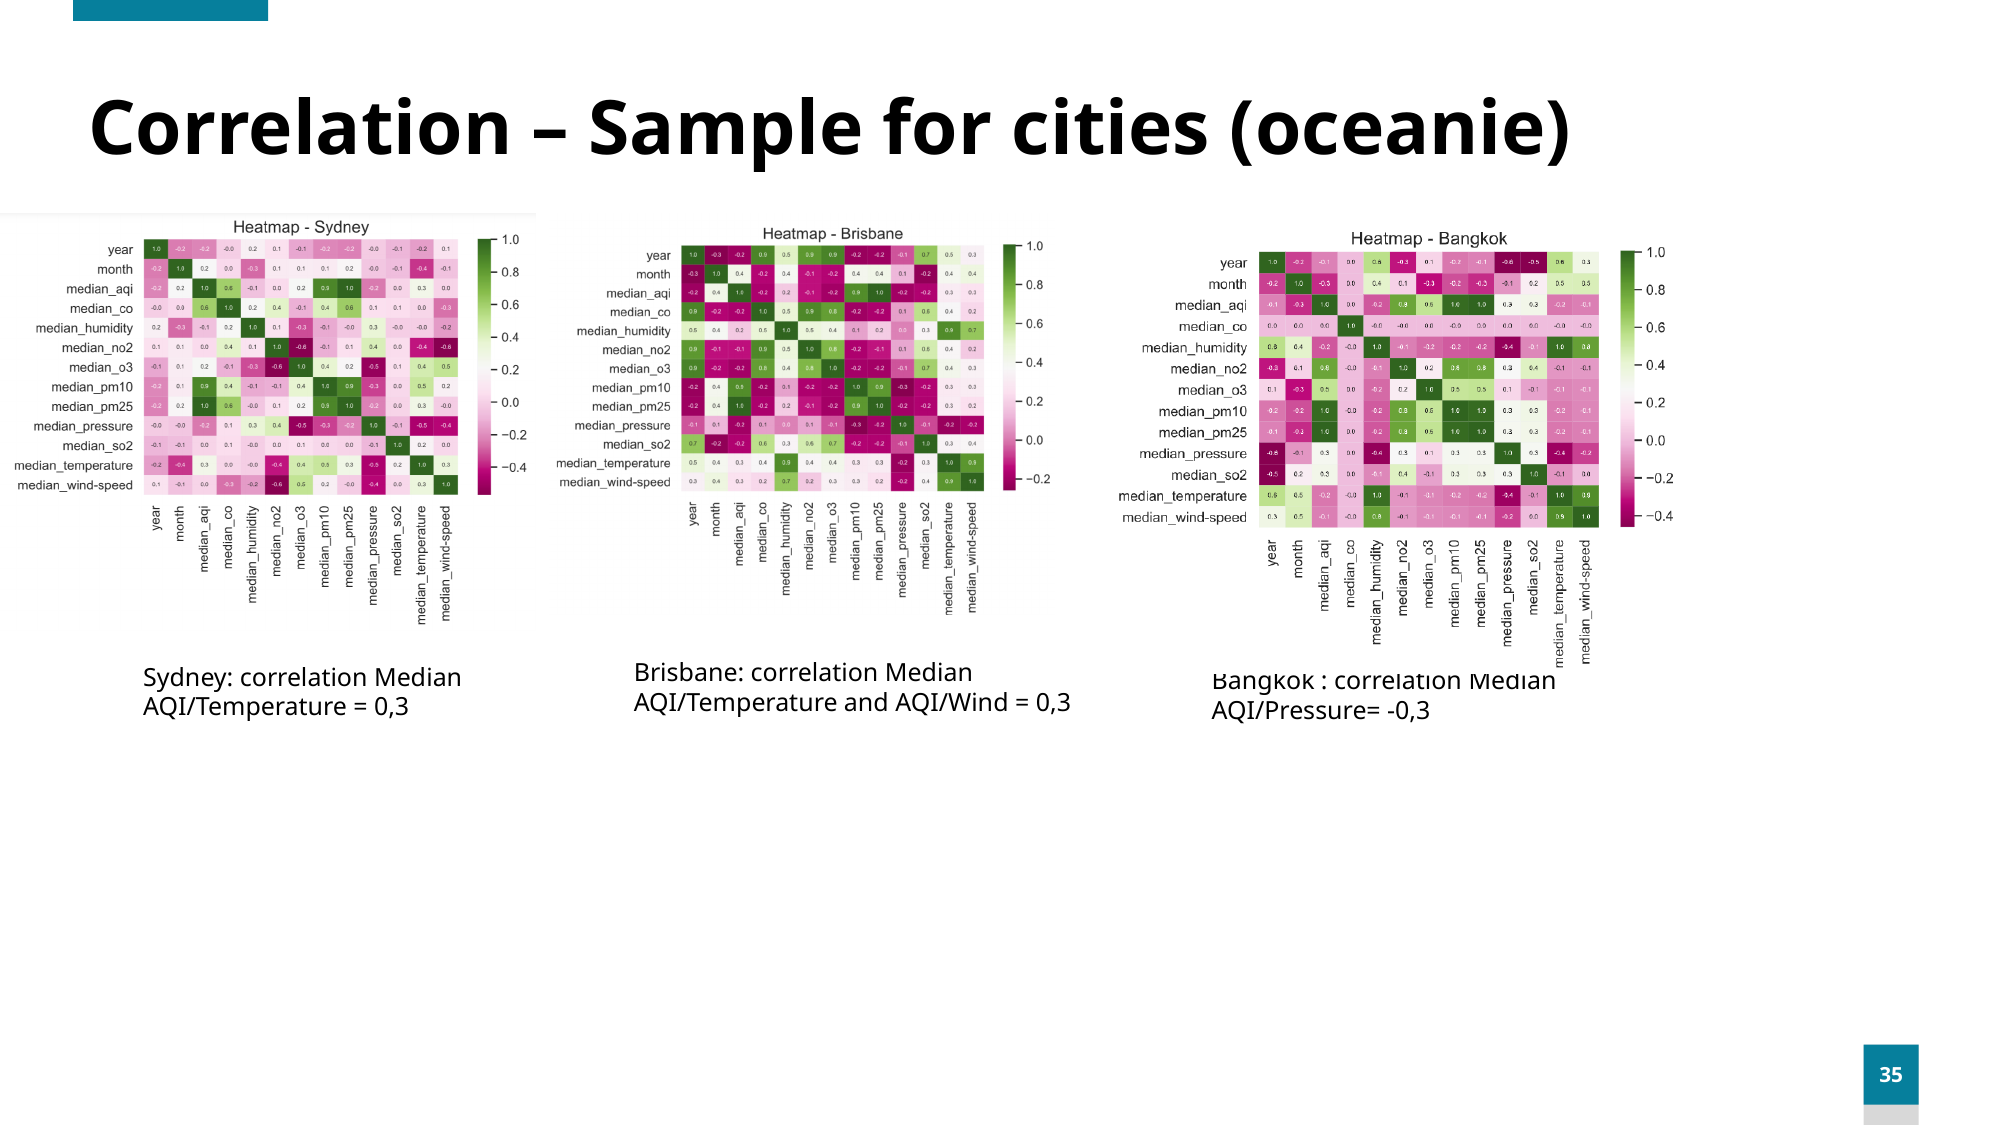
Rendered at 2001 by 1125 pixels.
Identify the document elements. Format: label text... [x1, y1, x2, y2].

picture [549, 212, 1710, 674]
text_box Brisbane: correlation Median AQI/Temperature and AQI/Wind = 0,3 [618, 649, 1147, 724]
picture [0, 212, 536, 631]
text_box Bangkok : correlation Median AQI/Pressure= -0,3 [1196, 656, 1725, 732]
text_box Sydney: correlation Median AQI/Temperature = 0,3 [128, 653, 657, 729]
title Correlation – Sample for cities (oceanie) [73, 29, 1907, 232]
